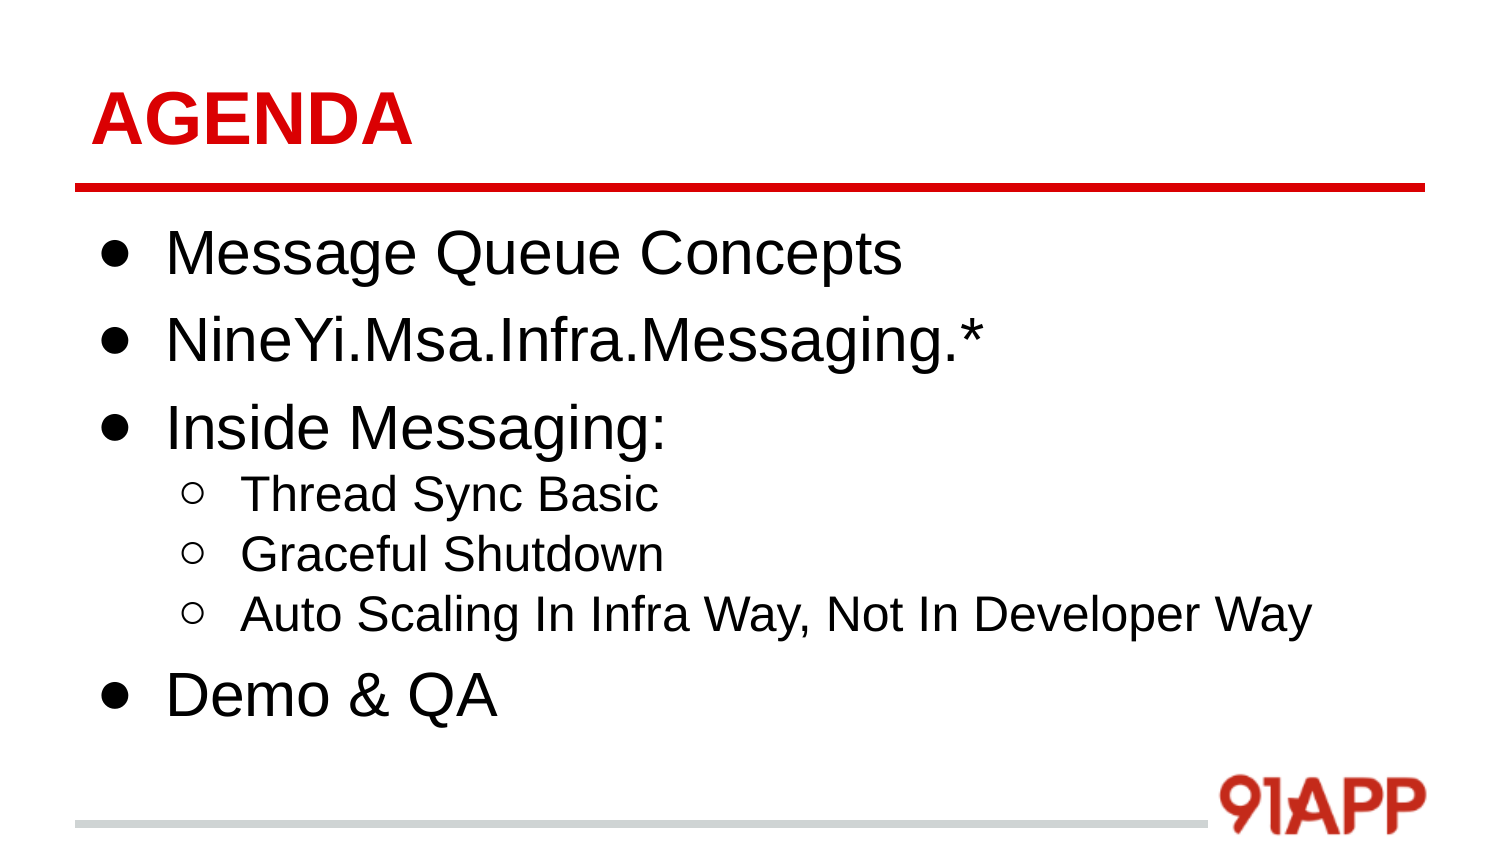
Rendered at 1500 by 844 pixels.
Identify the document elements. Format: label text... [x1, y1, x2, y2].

list Message Queue Concepts NineYi.Msa.Infra.Messaging.* Inside Messaging: Thread Sync Basic Graceful Shutdown Auto Scaling In Infra Way, Not In Developer Way Demo & QA [75, 196, 1425, 808]
title AGENDA [75, 33, 1425, 175]
picture [1208, 768, 1433, 844]
